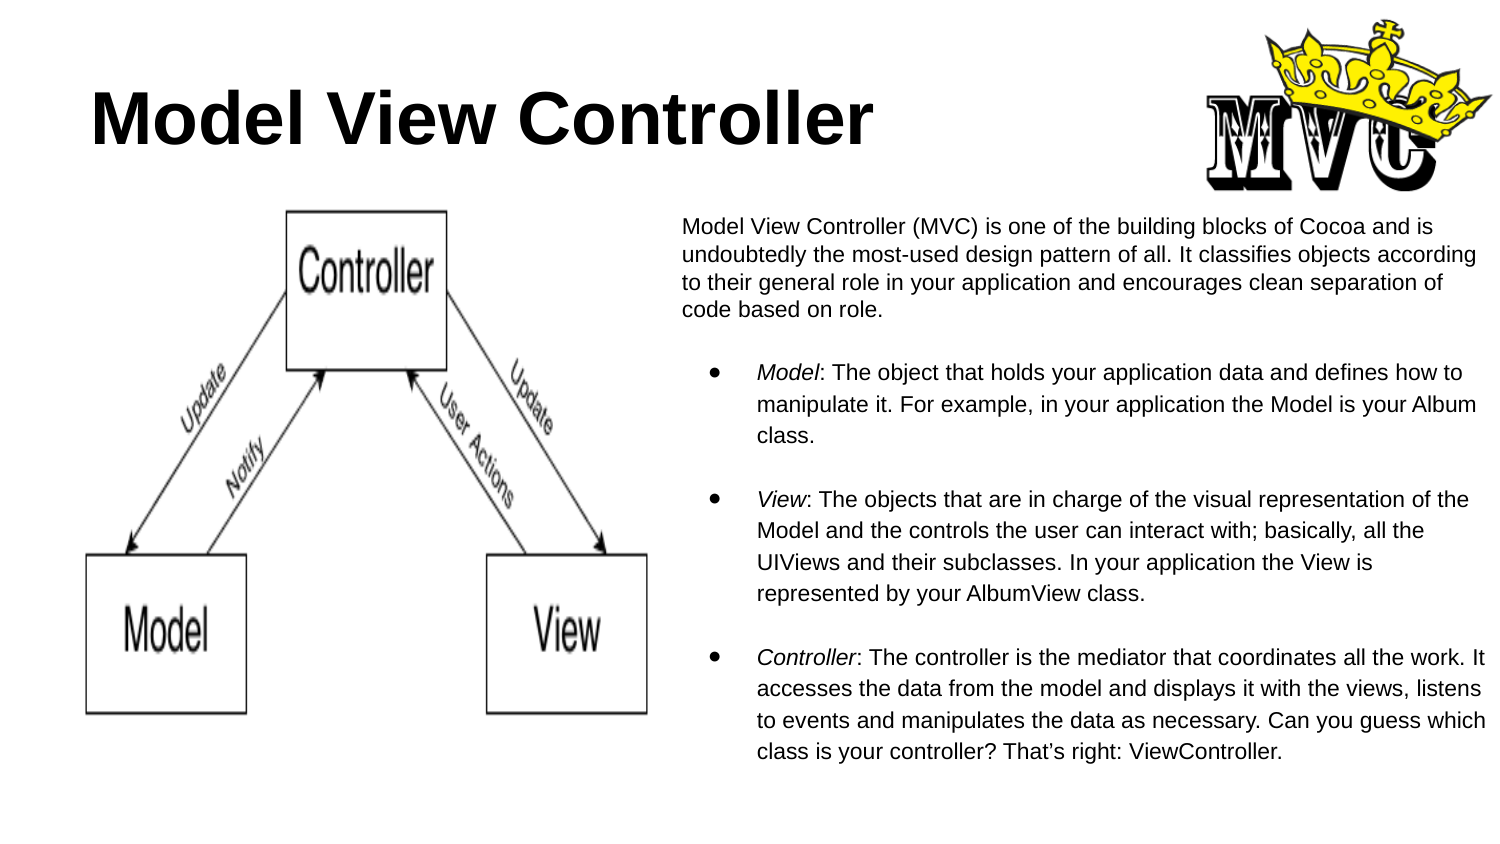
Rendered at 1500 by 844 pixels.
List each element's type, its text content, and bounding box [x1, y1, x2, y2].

list Model View Controller (MVC) is one of the building blocks of Cocoa and is undoubtedly the most-used design pattern of all. It classifies objects according to their general role in your application and encourages clean separation of code based on role. Model: The object that holds your application data and defines how to manipulate it. For example, in your application the Model is your Album class. View: The objects that are in charge of the visual representation of the Model and the controls the user can interact with; basically, all the UIViews and their subclasses. In your application the View is represented by your AlbumView class. Controller: The controller is the mediator that coordinates all the work. It accesses the data from the model and displays it with the views, listens to events and manipulates the data as necessary. Can you guess which class is your controller? That’s right: ViewController. [666, 196, 1500, 808]
picture [83, 206, 649, 718]
picture [1193, 1, 1500, 207]
title Model View Controller [75, 33, 1188, 175]
